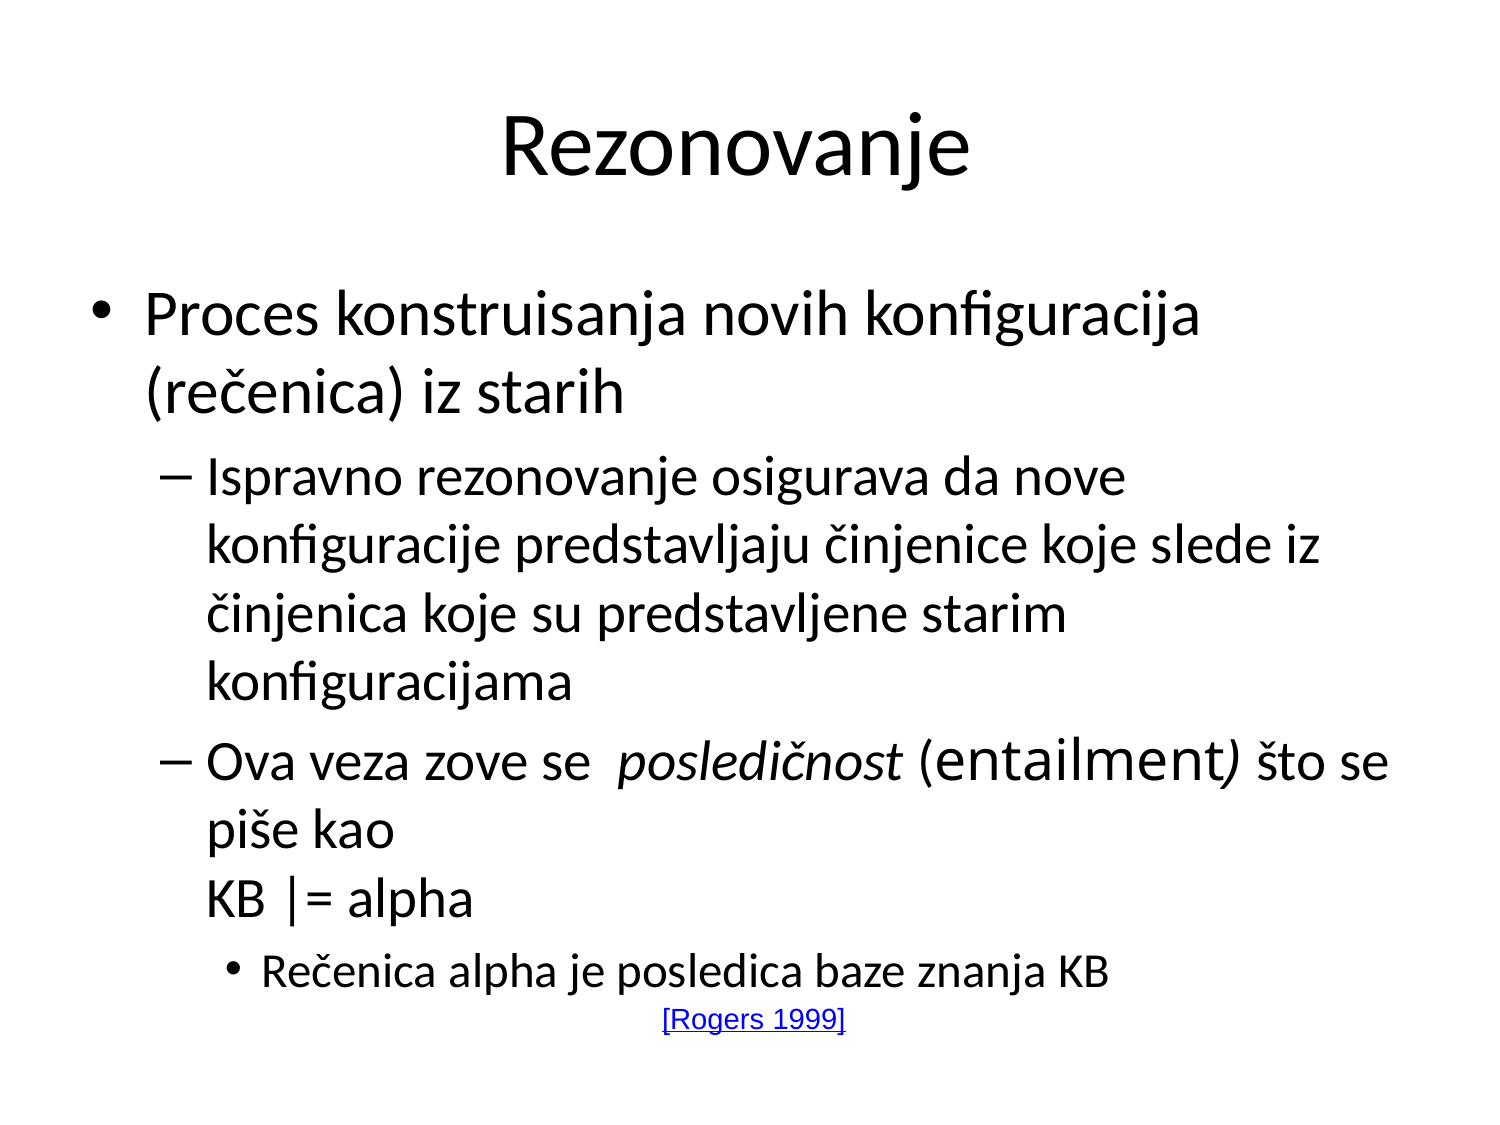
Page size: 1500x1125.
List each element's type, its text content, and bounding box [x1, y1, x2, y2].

text_box [Rogers 1999] [655, 999, 853, 1035]
list Proces konstruisanja novih konfiguracija (rečenica) iz starih Ispravno rezonovanje osigurava da nove konfiguracije predstavljaju činjenice koje slede iz činjenica koje su predstavljene starim konfiguracijama Ova veza zove se posledičnost (entailment) što se piše kao KB |= alpha Rečenica alpha je posledica baze znanja KB [75, 262, 1425, 1005]
title Rezonovanje [75, 45, 1425, 233]
